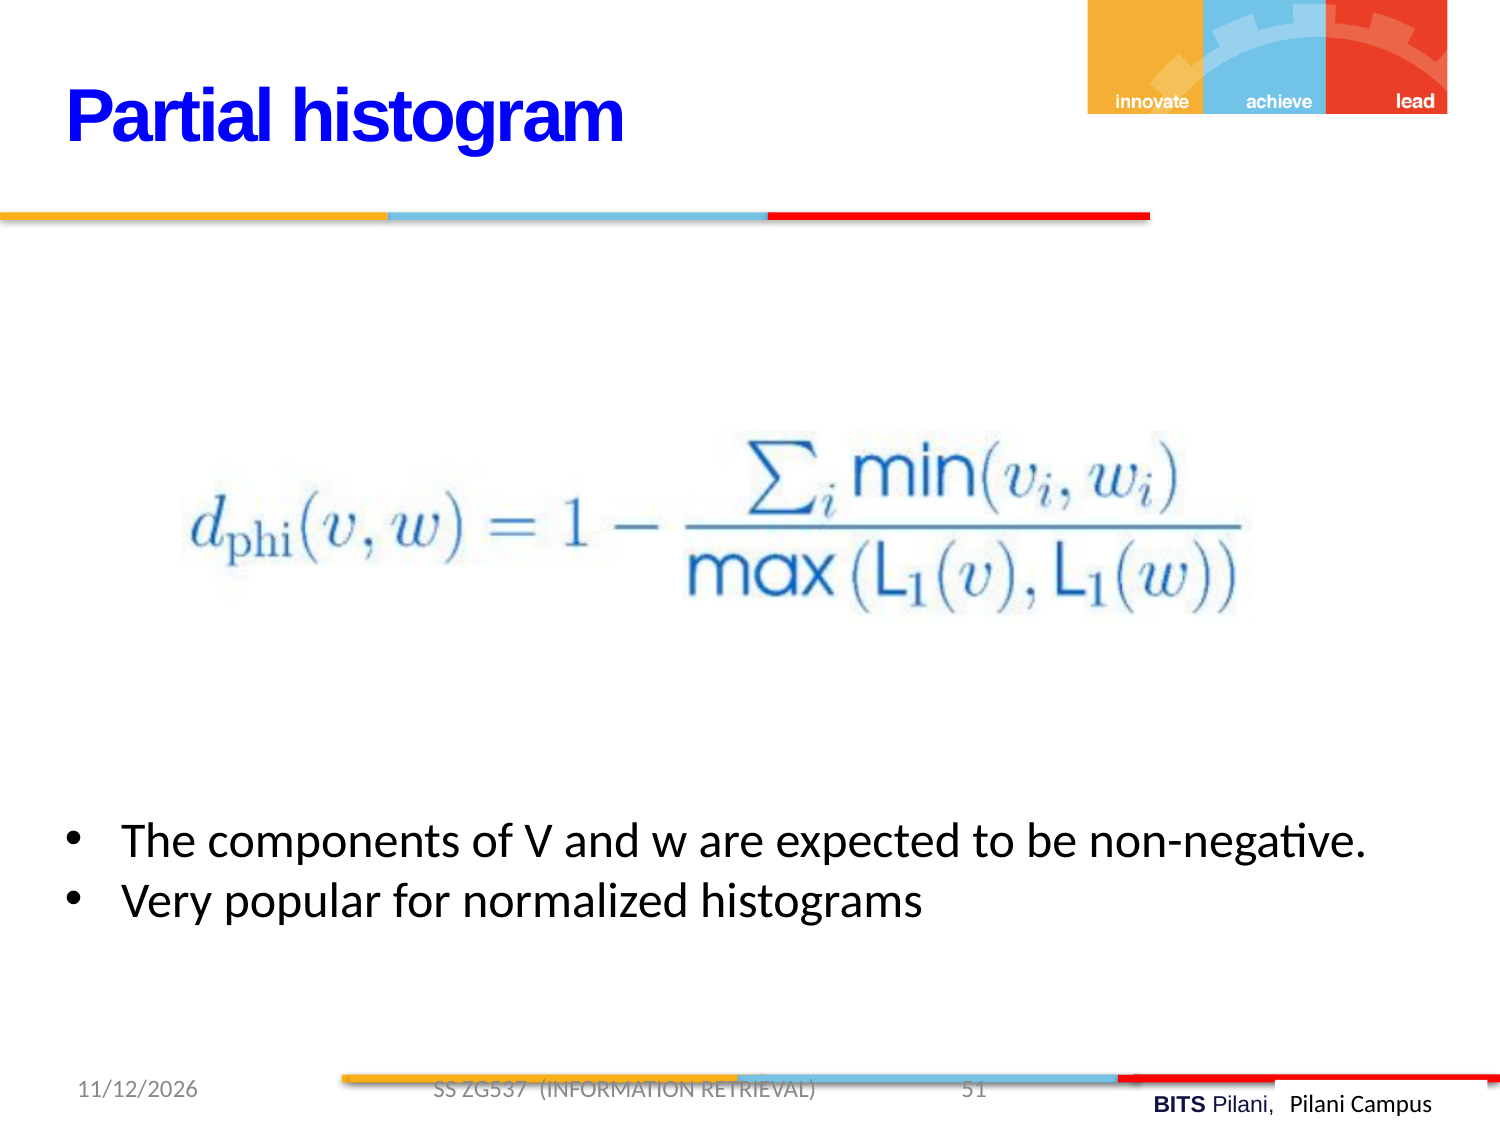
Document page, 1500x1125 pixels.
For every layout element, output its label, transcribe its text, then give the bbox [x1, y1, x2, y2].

text_box Pilani Campus [1274, 1079, 1488, 1125]
text_box The components of V and w are expected to be non-negative. Very popular for normalized histograms [50, 799, 1425, 935]
picture [174, 412, 1277, 630]
text_box 4/6/2019 SS ZG537 (INFORMATION RETRIEVAL) 51 [62, 1072, 1050, 1125]
picture [1087, 0, 1448, 114]
list Partial histogram [50, 24, 1088, 213]
